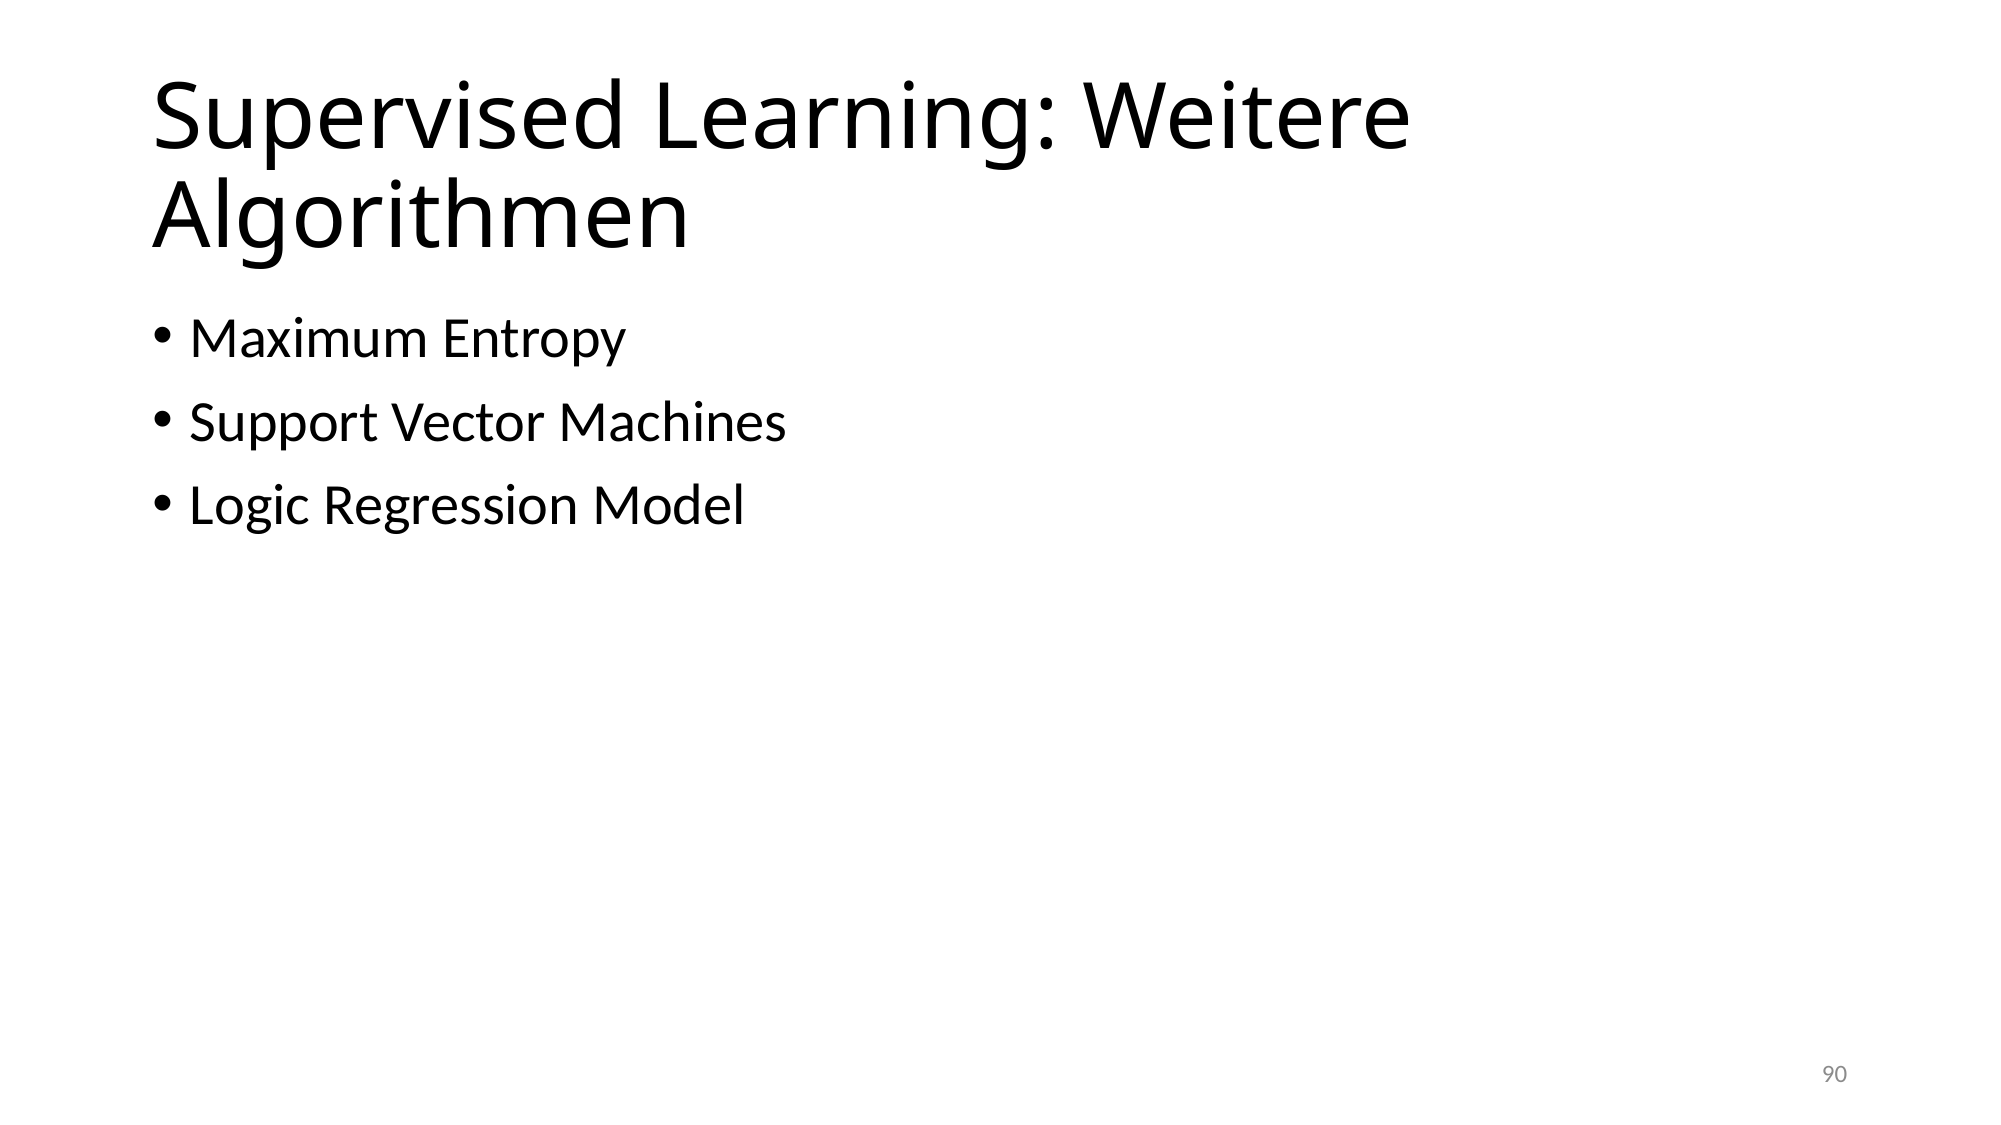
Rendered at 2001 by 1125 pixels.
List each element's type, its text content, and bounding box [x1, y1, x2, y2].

list Maximum Entropy Support Vector Machines Logic Regression Model [137, 299, 1863, 1014]
slide_number 90 [1412, 1042, 1863, 1103]
title Supervised Learning: Weitere Algorithmen [137, 59, 1863, 278]
